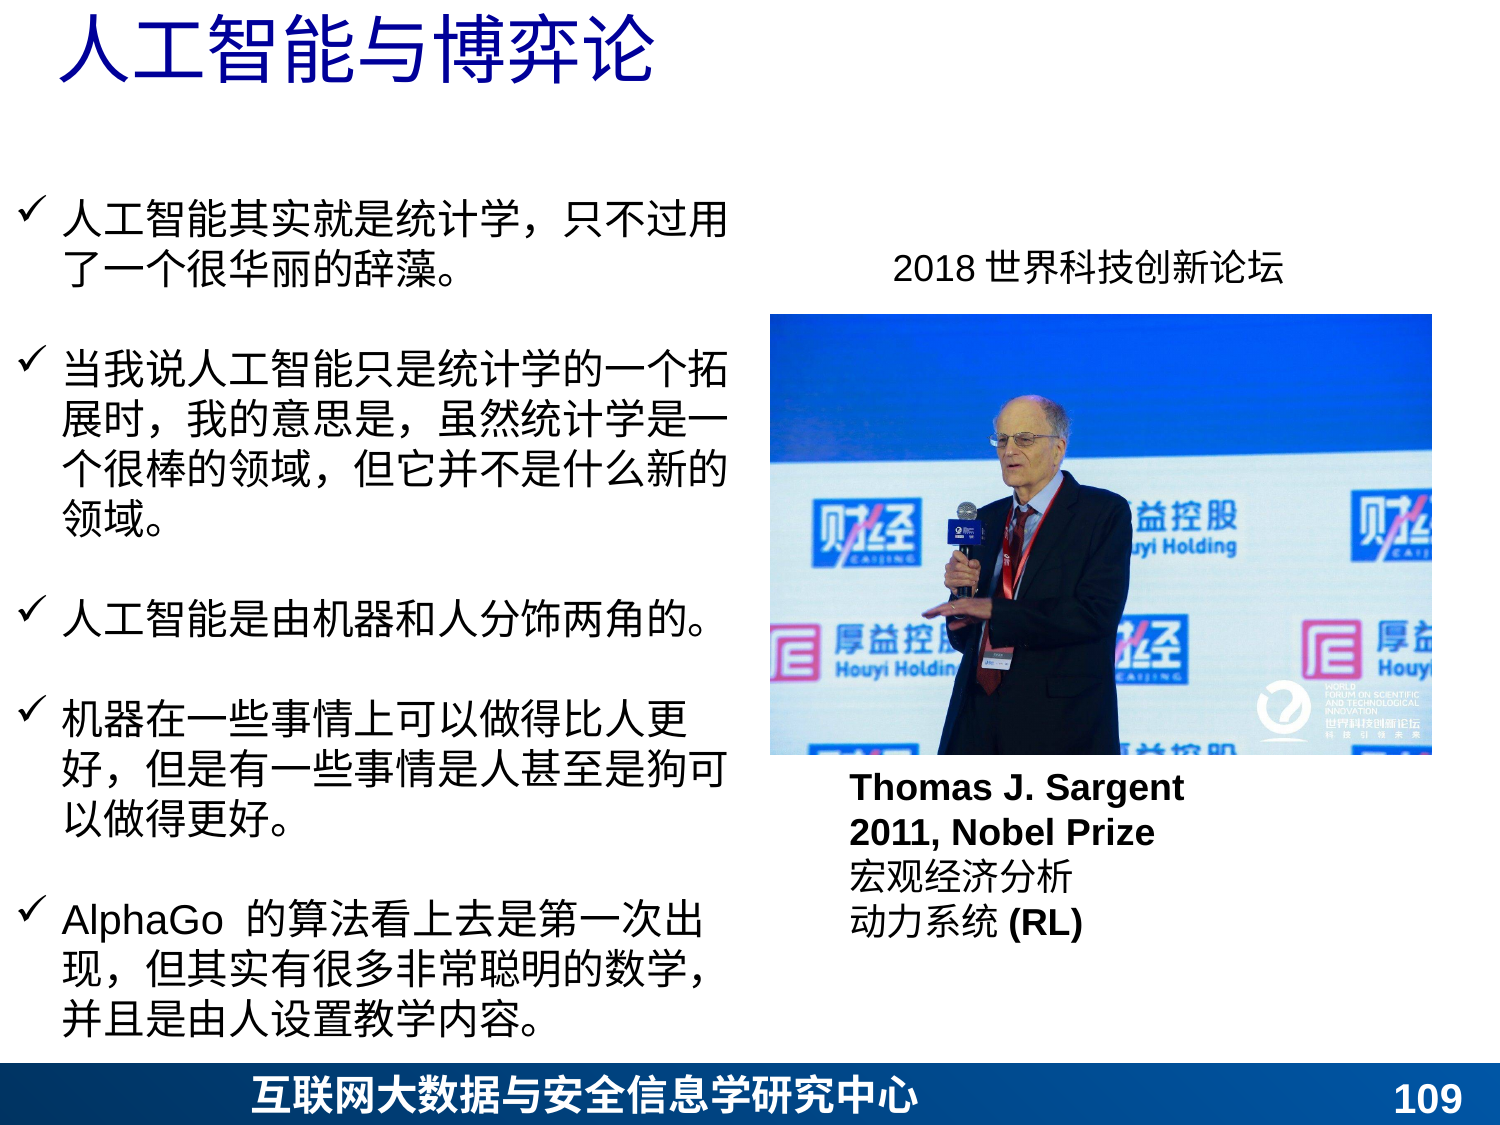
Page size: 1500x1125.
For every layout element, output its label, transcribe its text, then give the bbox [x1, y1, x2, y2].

picture [770, 314, 1433, 756]
title 人工智能与博弈论 [41, 0, 1500, 114]
text_box 人工智能其实就是统计学，只不过用了一个很华丽的辞藻。 当我说人工智能只是统计学的一个拓展时，我的意思是，虽然统计学是一个很棒的领域，但它并不是什么新的领域。 人工智能是由机器和人分饰两角的。 机器在一些事情上可以做得比人更好，但是有一些事情是人甚至是狗可以做得更好。 AlphaGo 的算法看上去是第一次出现，但其实有很多非常聪明的数学，并且是由人设置教学内容。 [0, 185, 750, 1051]
text_box 2018世界科技创新论坛 [877, 236, 1300, 296]
slide_number 108 [1127, 1063, 1479, 1125]
text_box Thomas J. Sargent 2011, Nobel Prize 宏观经济分析 动力系统(RL) [834, 764, 1200, 950]
